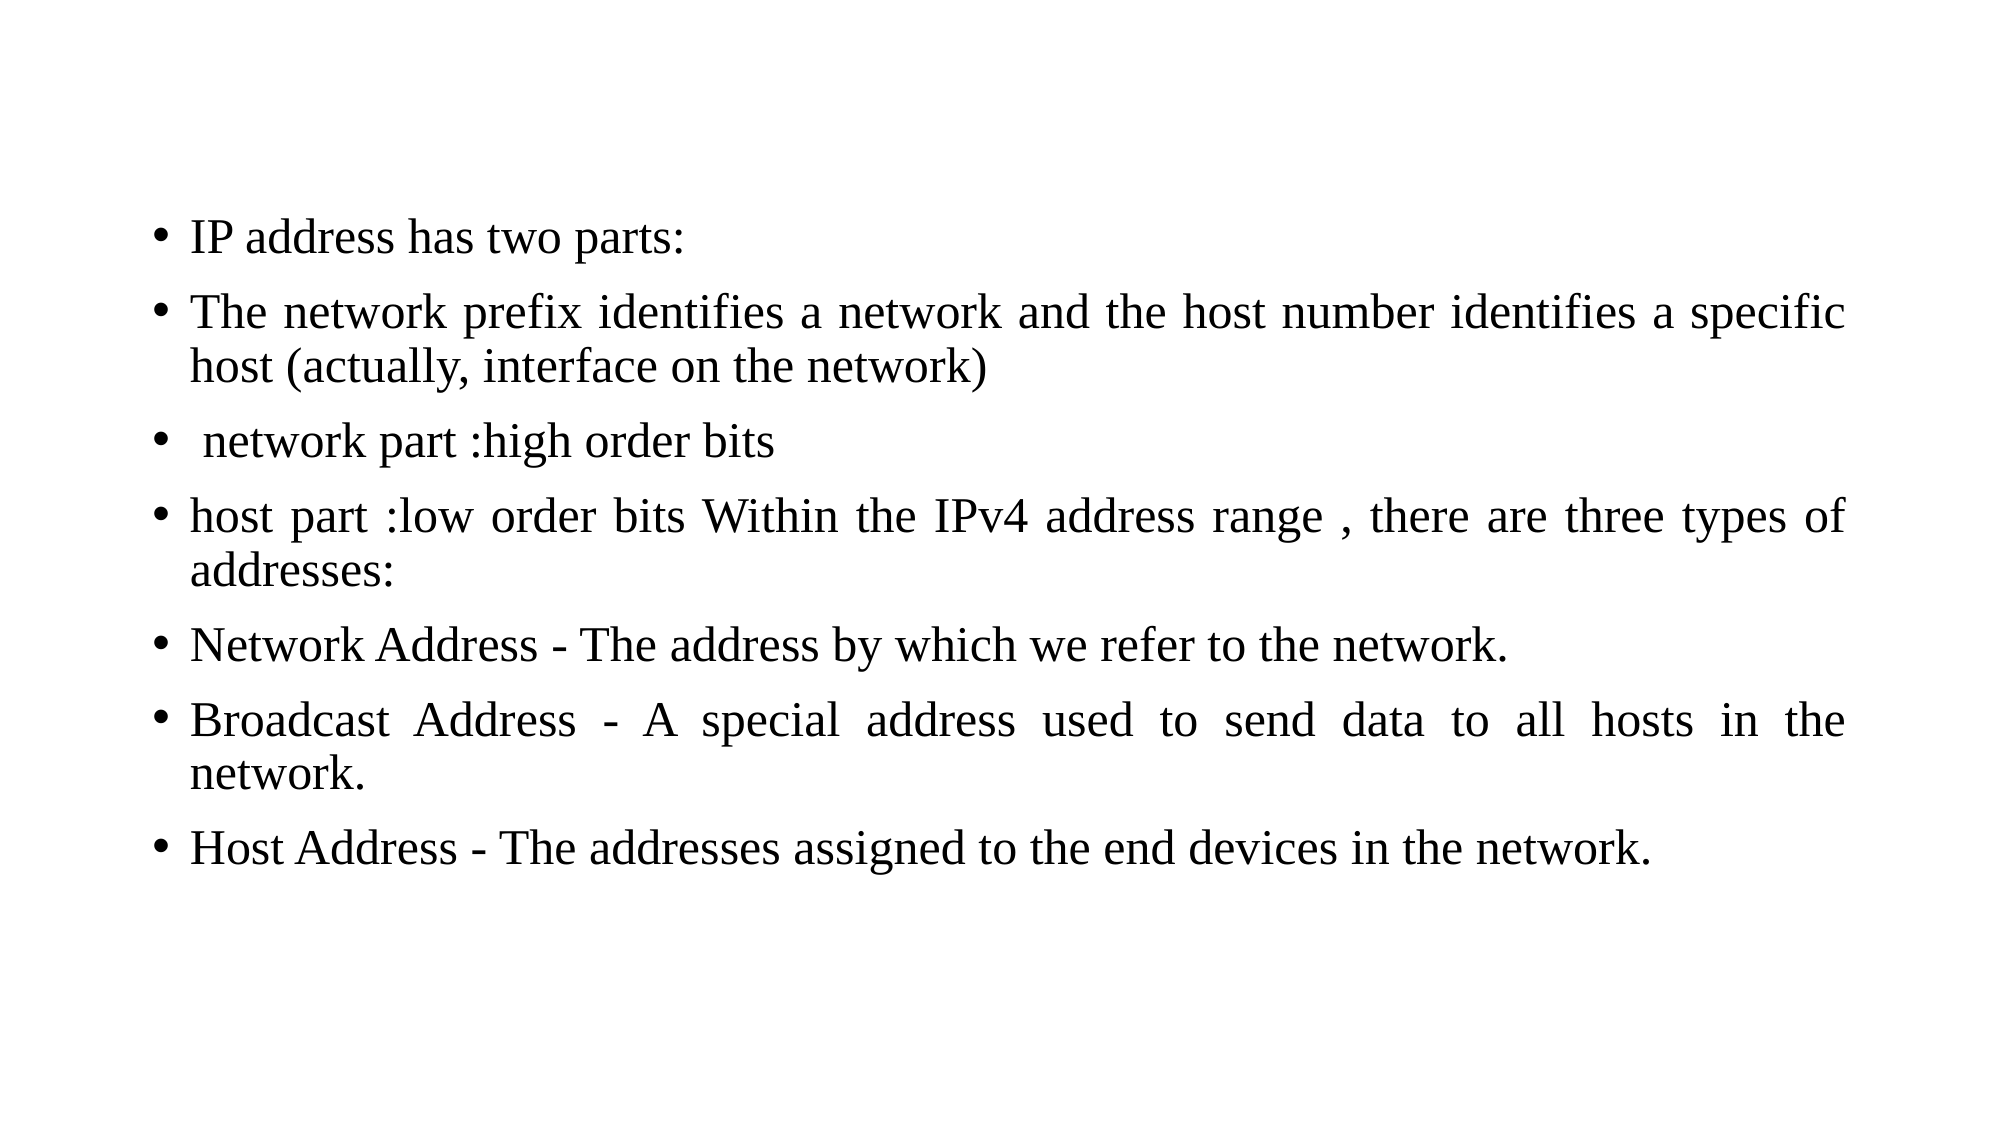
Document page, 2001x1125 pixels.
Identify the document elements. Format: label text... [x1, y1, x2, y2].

list IP address has two parts: The network prefix identifies a network and the host number identifies a specific host (actually, interface on the network) network part :high order bits host part :low order bits Within the IPv4 address range , there are three types of addresses: Network Address - The address by which we refer to the network. Broadcast Address - A special address used to send data to all hosts in the network. Host Address - The addresses assigned to the end devices in the network. [137, 203, 1863, 1014]
